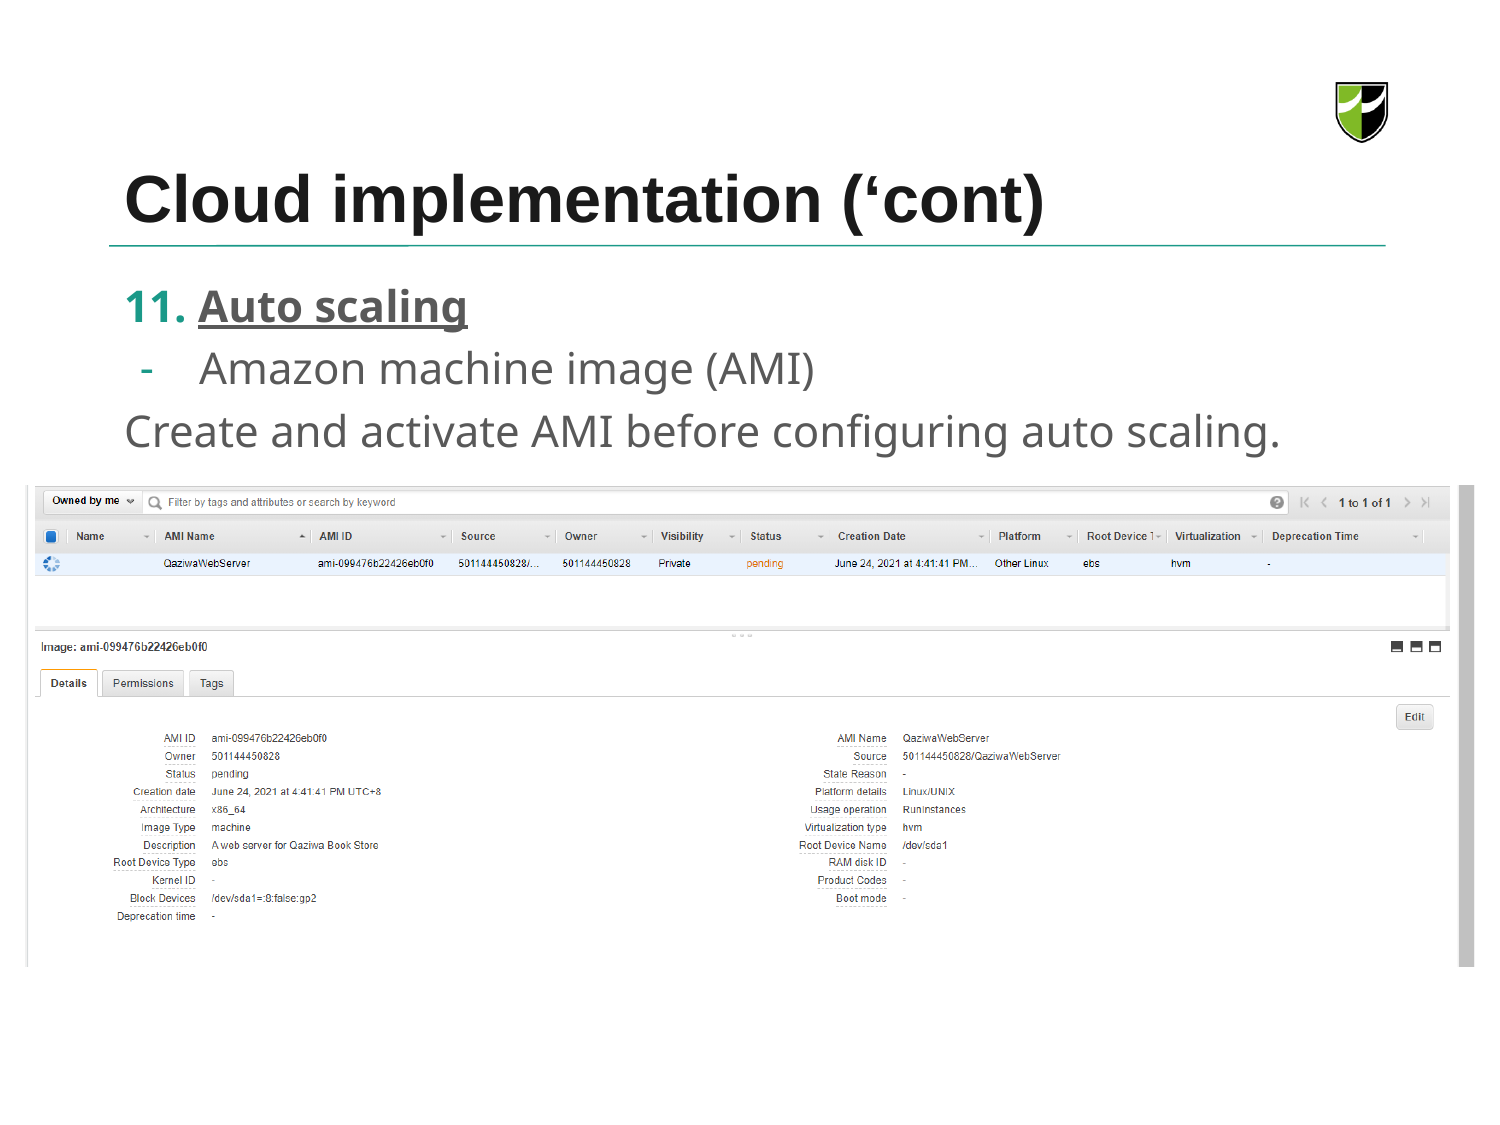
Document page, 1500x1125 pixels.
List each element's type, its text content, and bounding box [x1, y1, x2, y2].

picture [1335, 75, 1393, 143]
picture [25, 484, 1475, 967]
title Cloud implementation (‘cont) [109, 146, 1386, 246]
list 11. Auto scaling Amazon machine image (AMI) Create and activate AMI before configuring auto scaling. [109, 270, 1336, 483]
